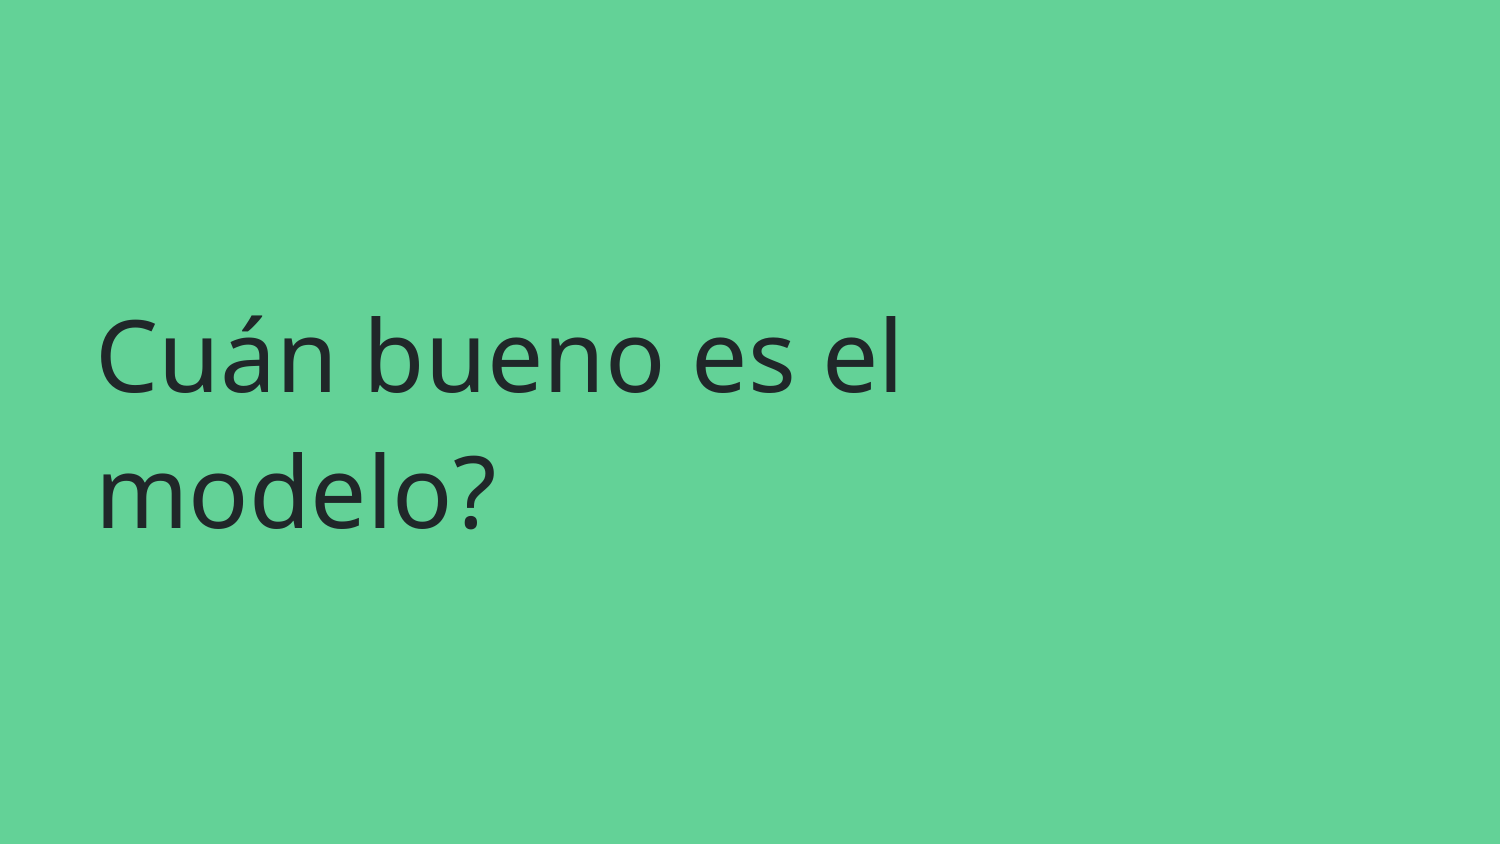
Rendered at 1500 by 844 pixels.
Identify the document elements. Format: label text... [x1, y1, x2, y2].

title Cuán bueno es el modelo? [80, 86, 1032, 758]
